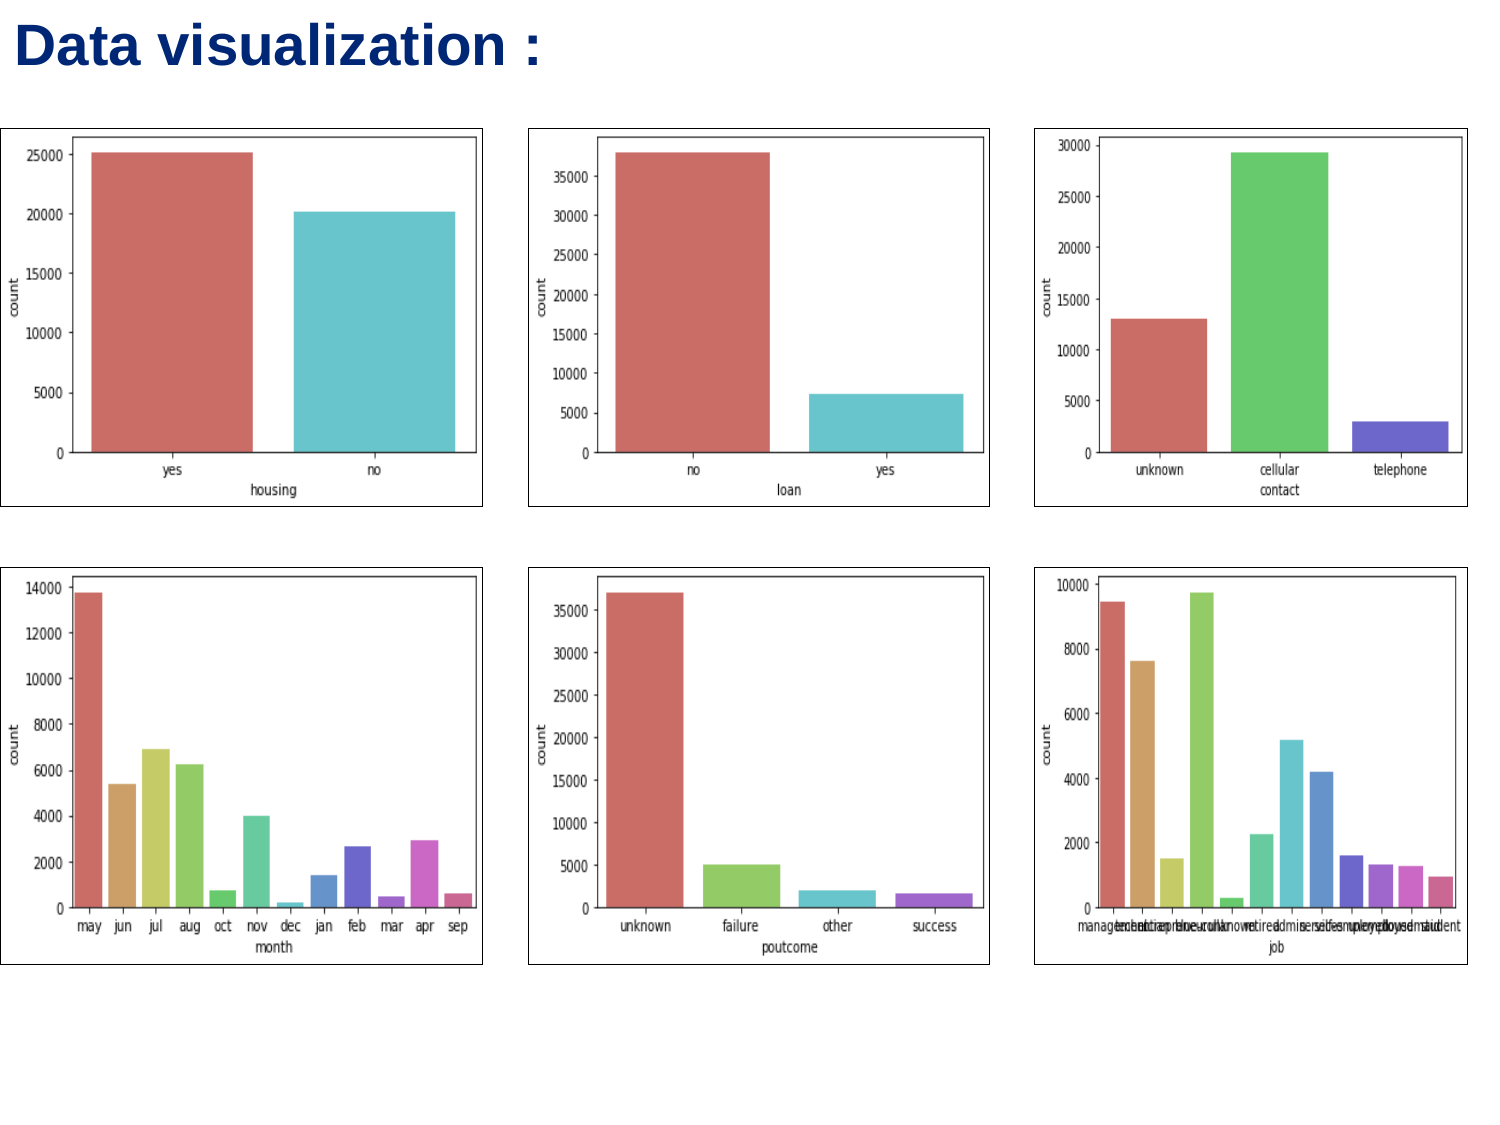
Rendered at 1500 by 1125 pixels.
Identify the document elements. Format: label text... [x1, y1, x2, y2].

picture [527, 567, 990, 965]
picture [527, 128, 990, 507]
picture [1034, 567, 1468, 965]
picture [0, 567, 484, 965]
picture [1034, 128, 1468, 507]
text_box Data visualization : [0, 0, 644, 85]
picture [0, 128, 484, 507]
